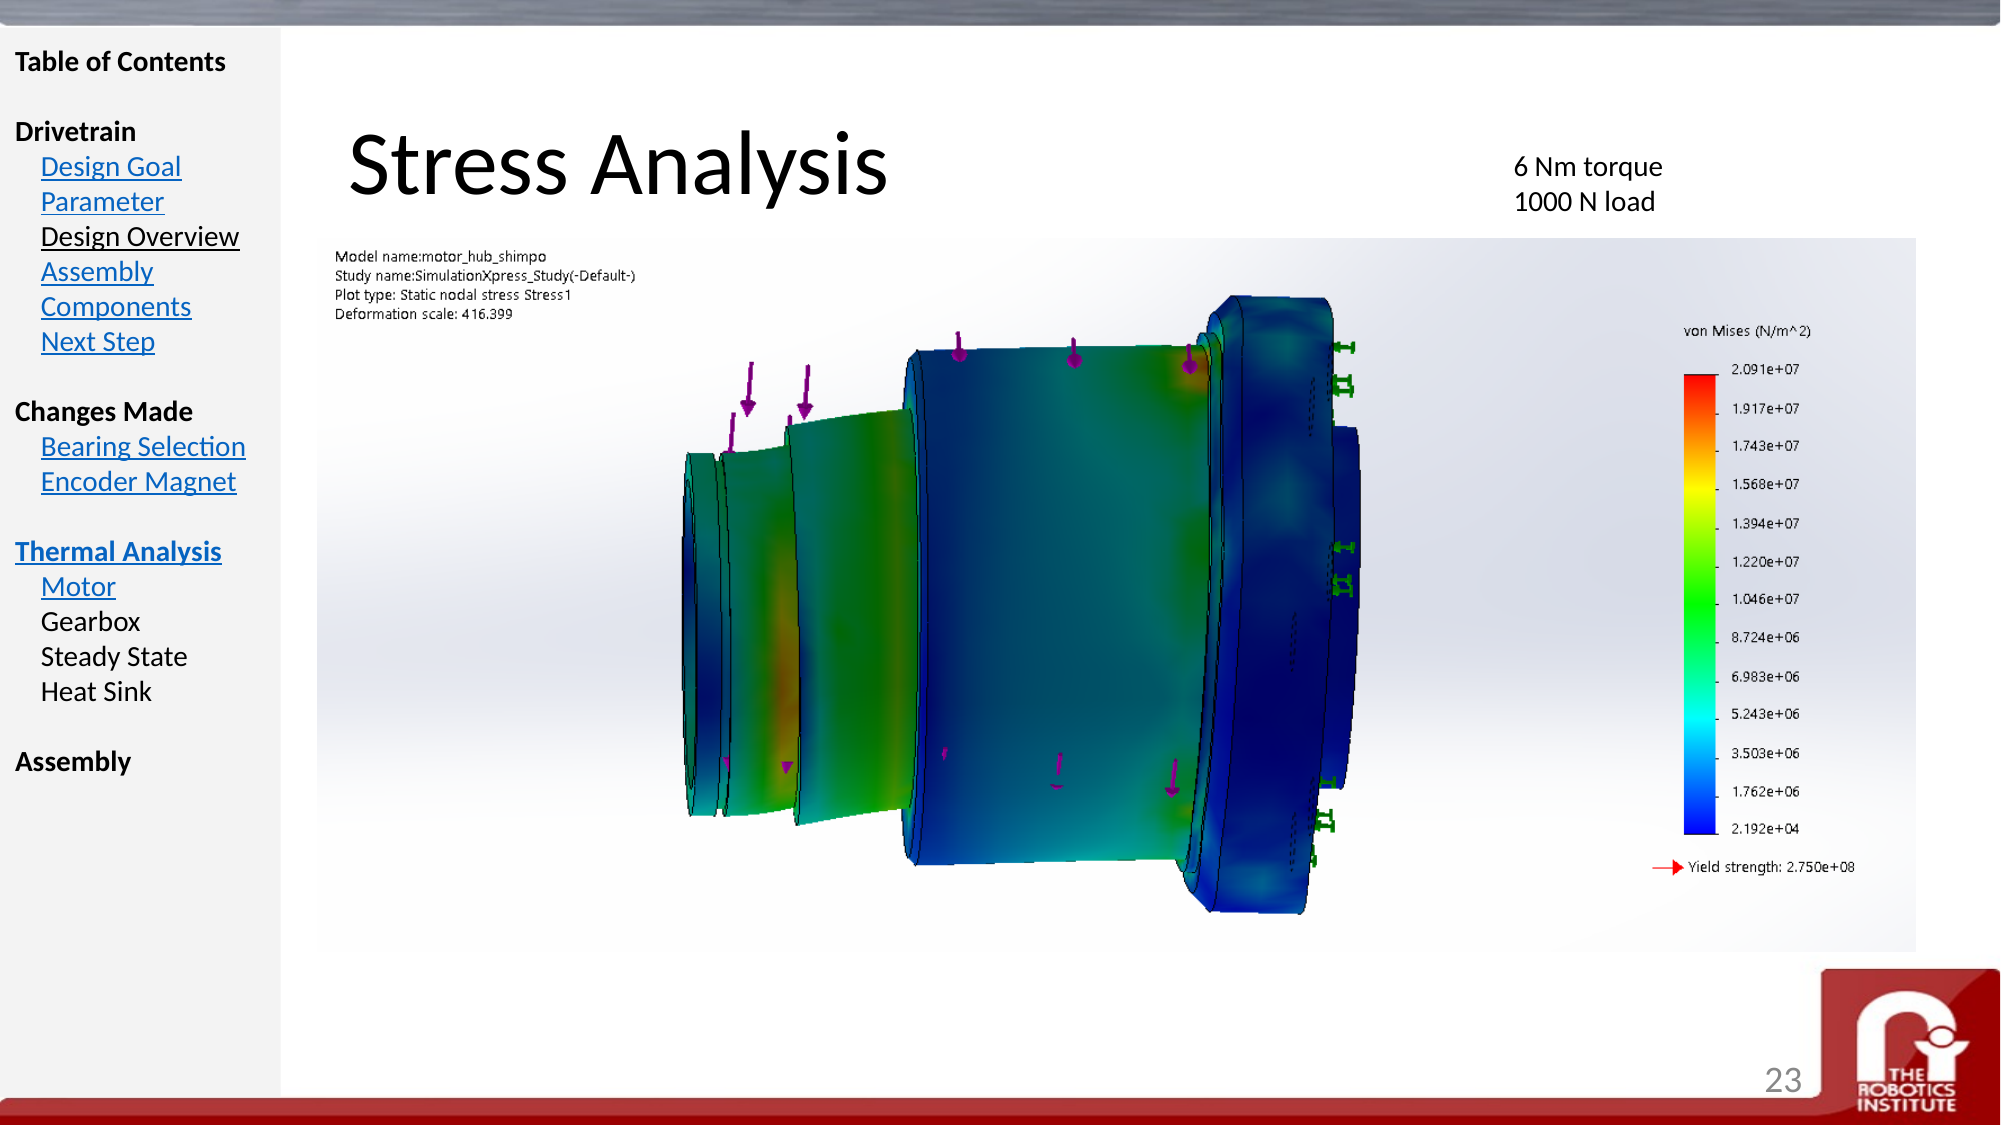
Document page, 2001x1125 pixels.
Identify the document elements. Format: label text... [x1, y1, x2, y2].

title Stress Analysis [333, 56, 1840, 235]
slide_number ‹#› [1367, 1047, 1818, 1108]
text_box 6 Nm torque 1000 N load [1498, 132, 2000, 290]
picture [0, 0, 2001, 1125]
